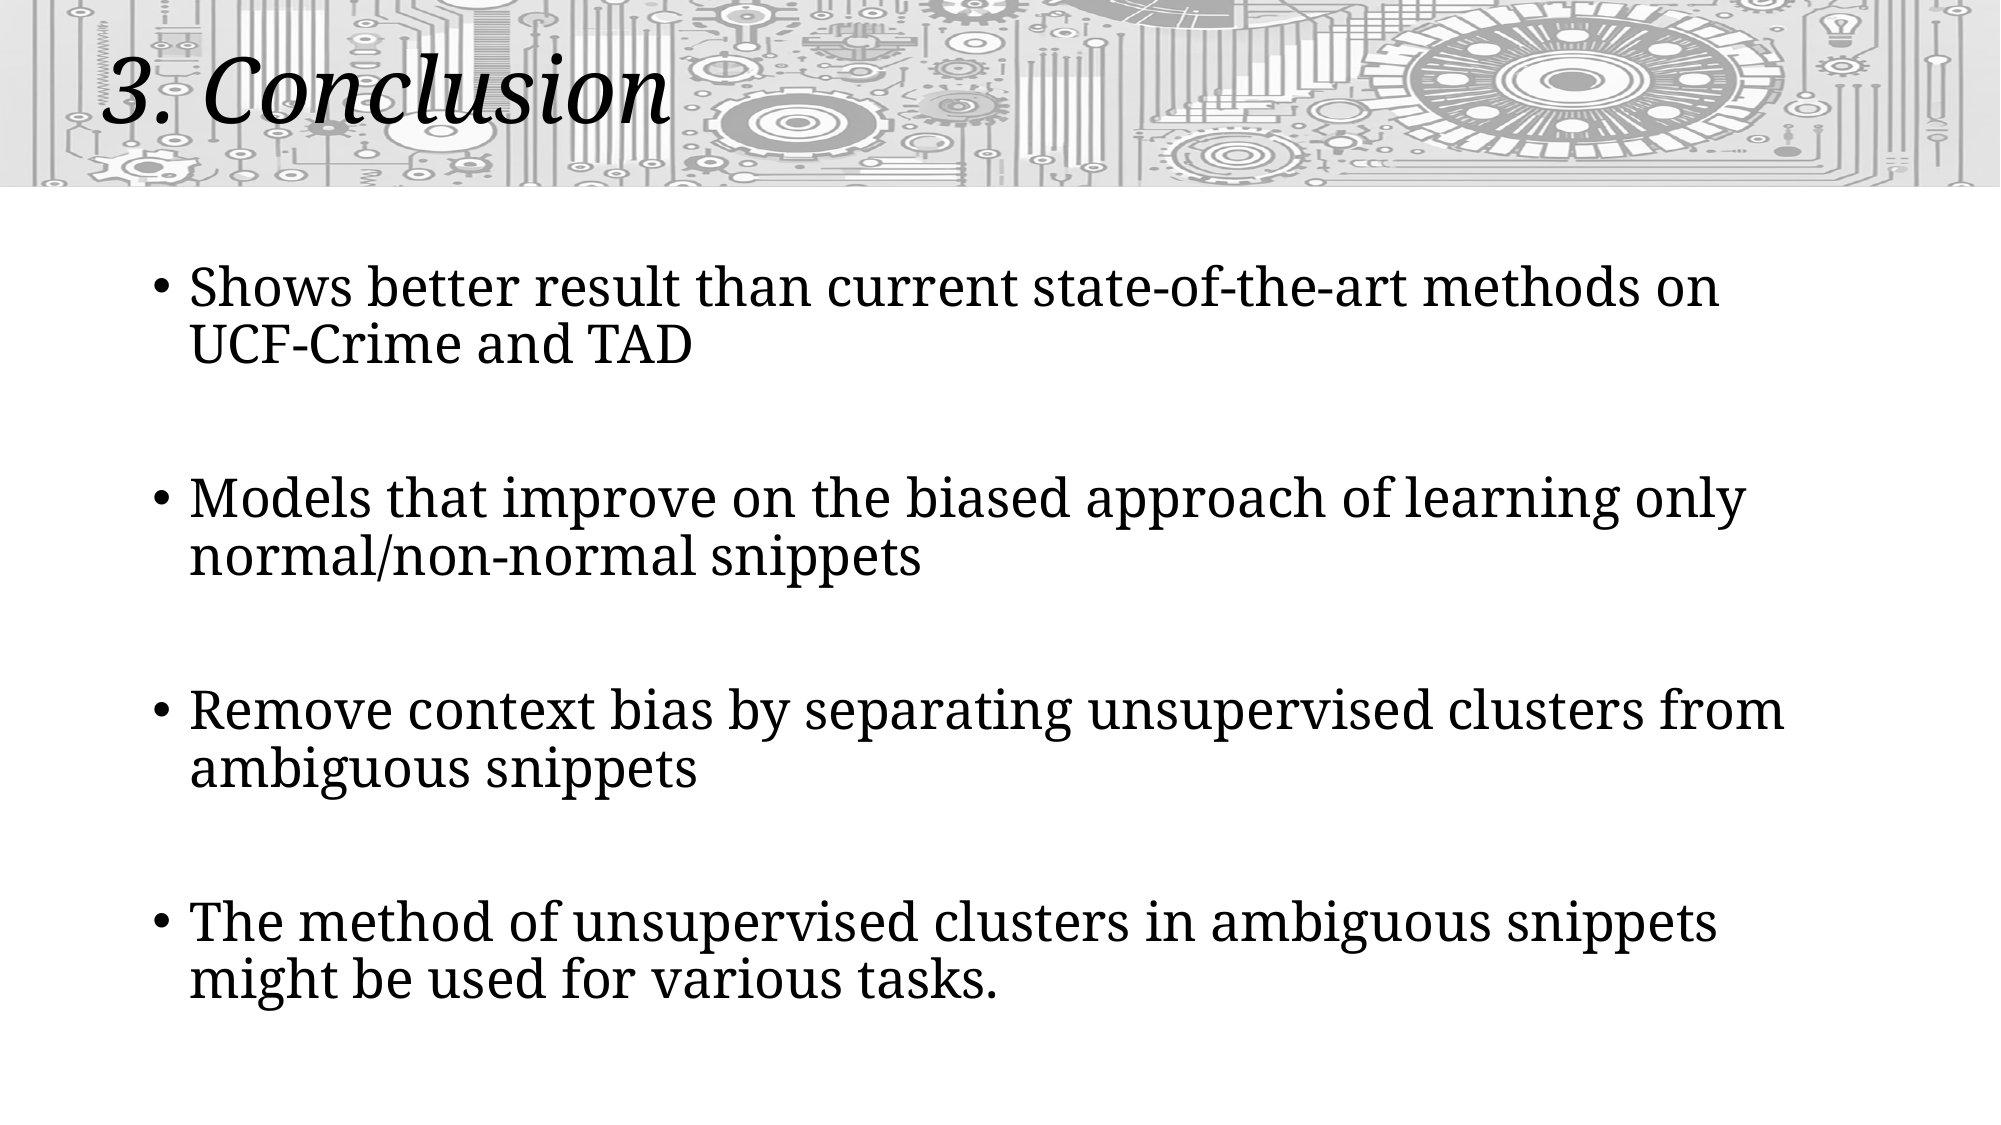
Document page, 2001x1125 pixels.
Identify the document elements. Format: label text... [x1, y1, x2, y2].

text_box [1814, 0, 2000, 188]
list Shows better result than current state-of-the-art methods on UCF-Crime and TAD Models that improve on the biased approach of learning only normal/non-normal snippets Remove context bias by separating unsupervised clusters from ambiguous snippets The method of unsupervised clusters in ambiguous snippets might be used for various tasks. [137, 252, 1863, 1022]
text_box 3. Conclusion [88, 0, 1814, 188]
text_box [0, 0, 88, 188]
